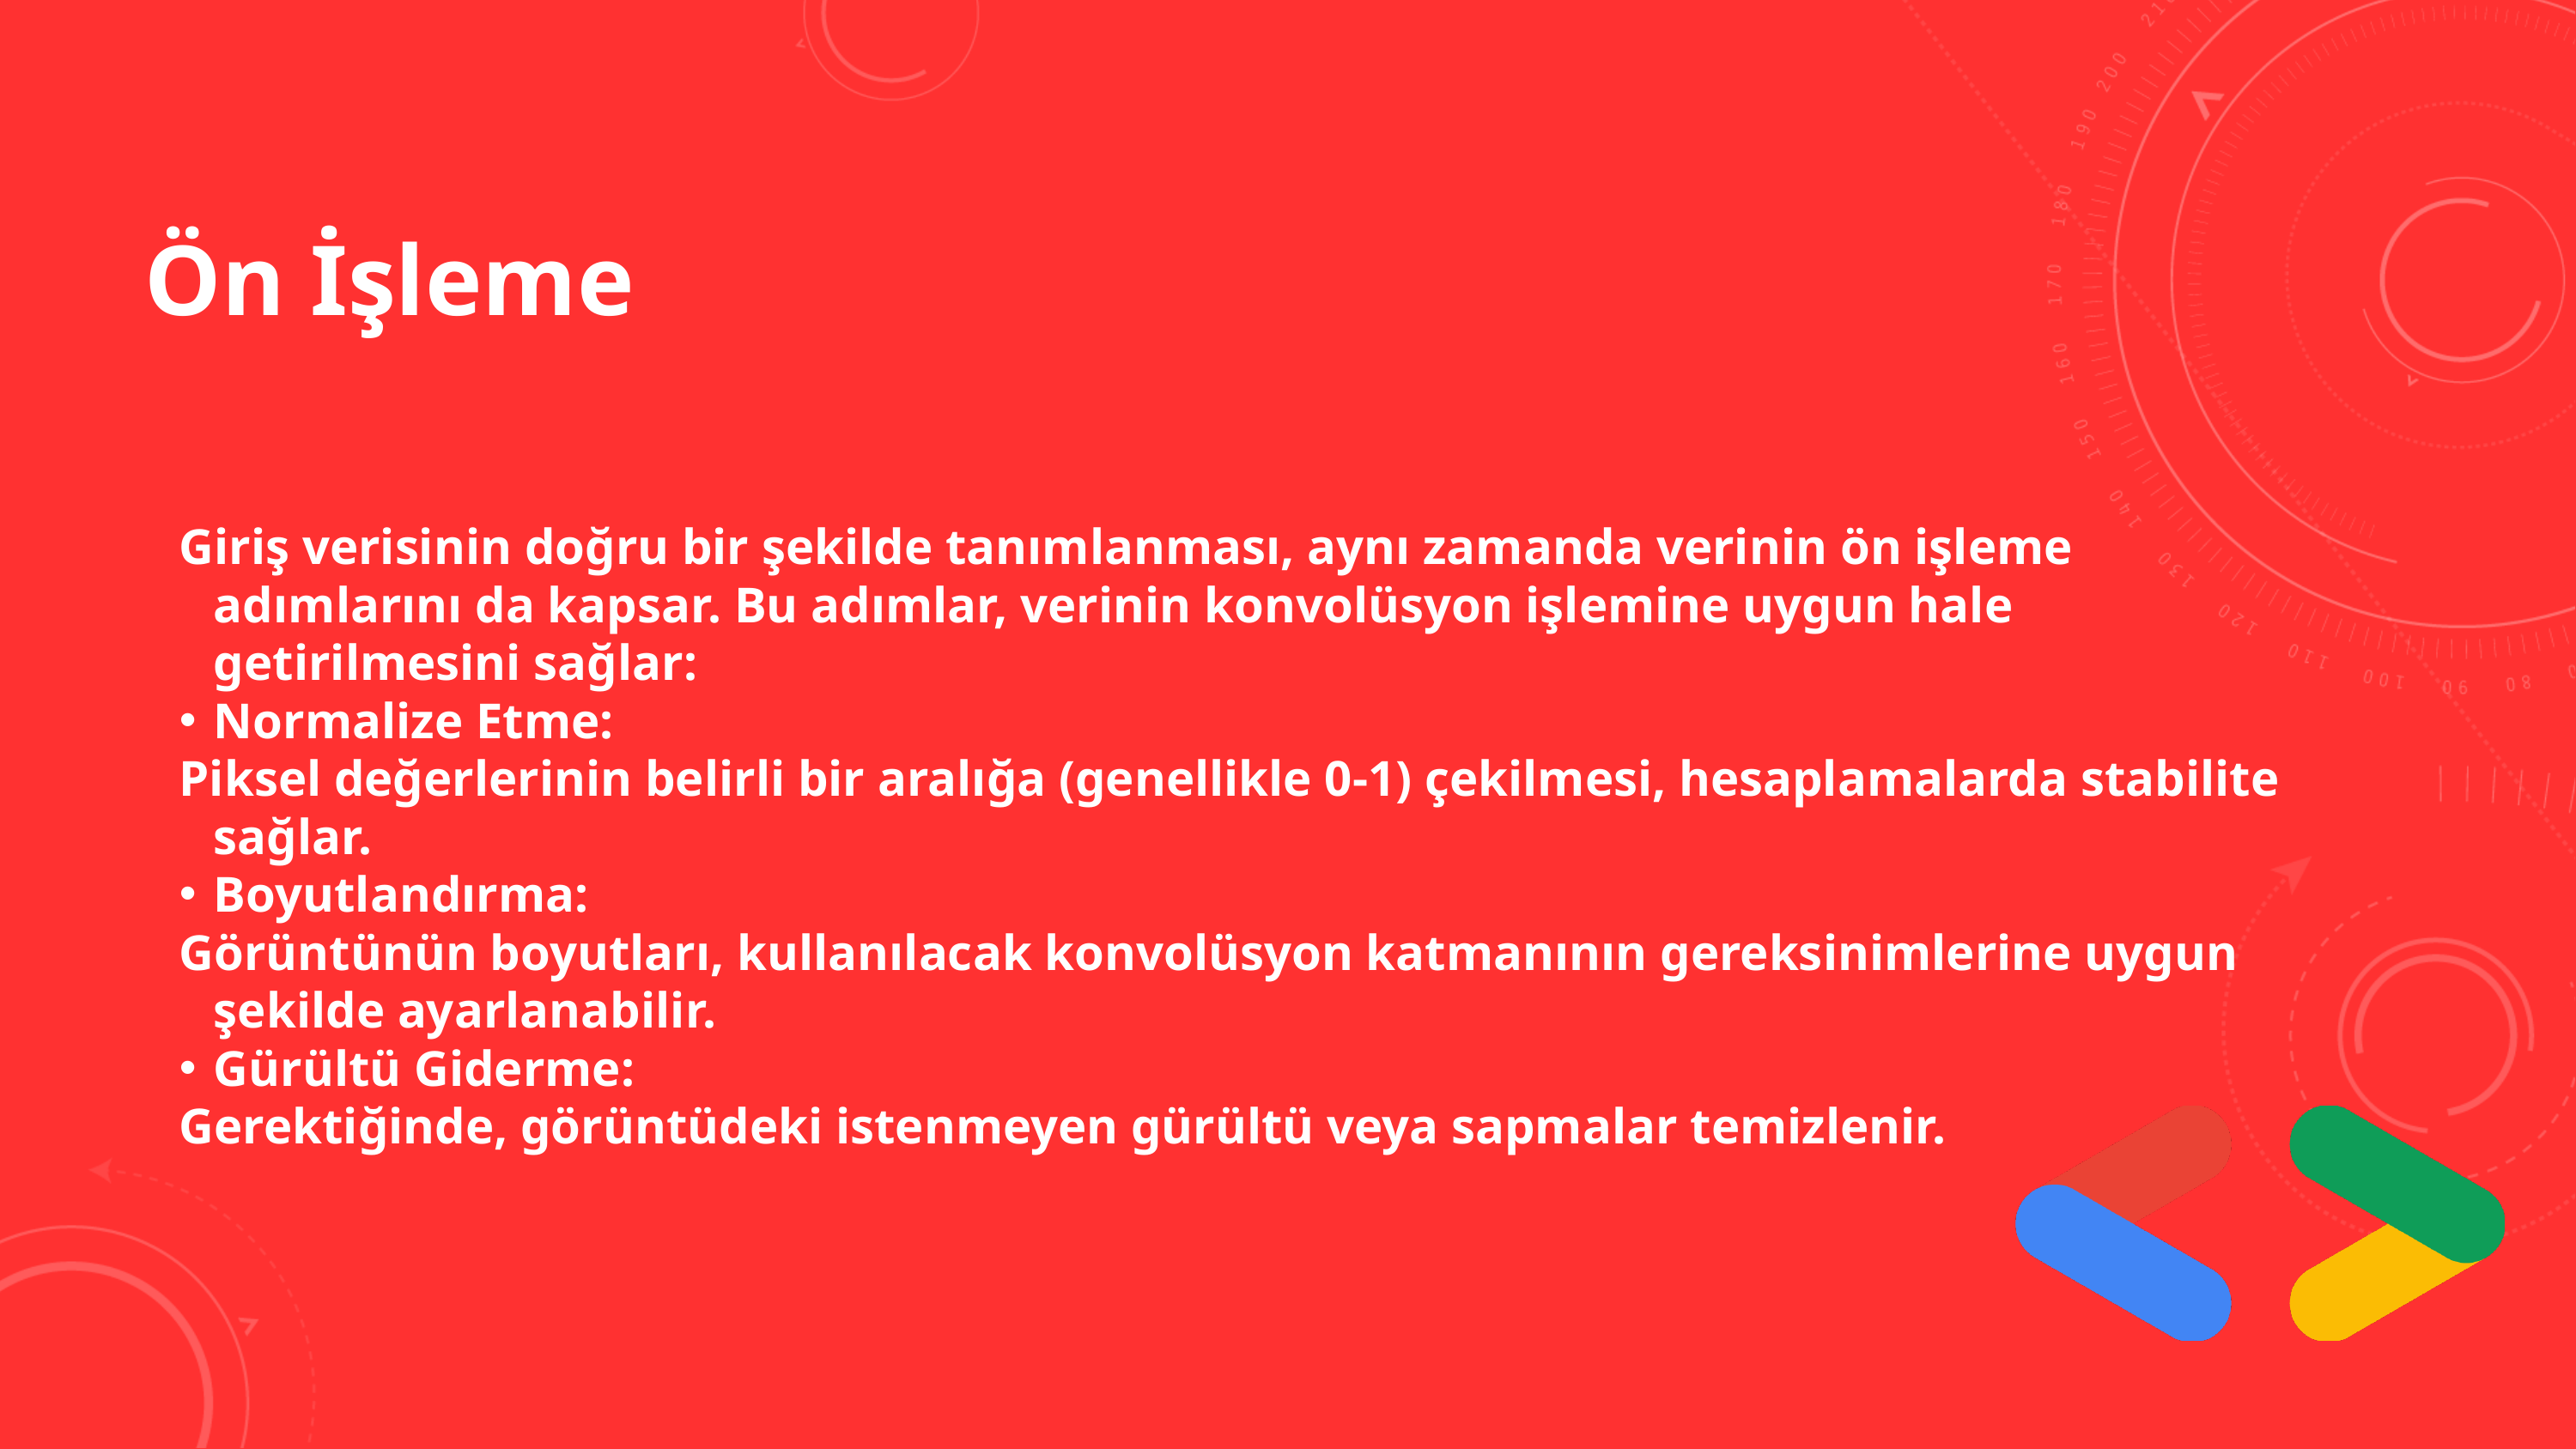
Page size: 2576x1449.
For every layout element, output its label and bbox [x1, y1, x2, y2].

text_box [2014, 1106, 2506, 1341]
text_box [144, 128, 2286, 437]
text_box [0, 0, 2576, 1449]
text_box [144, 452, 2286, 1224]
